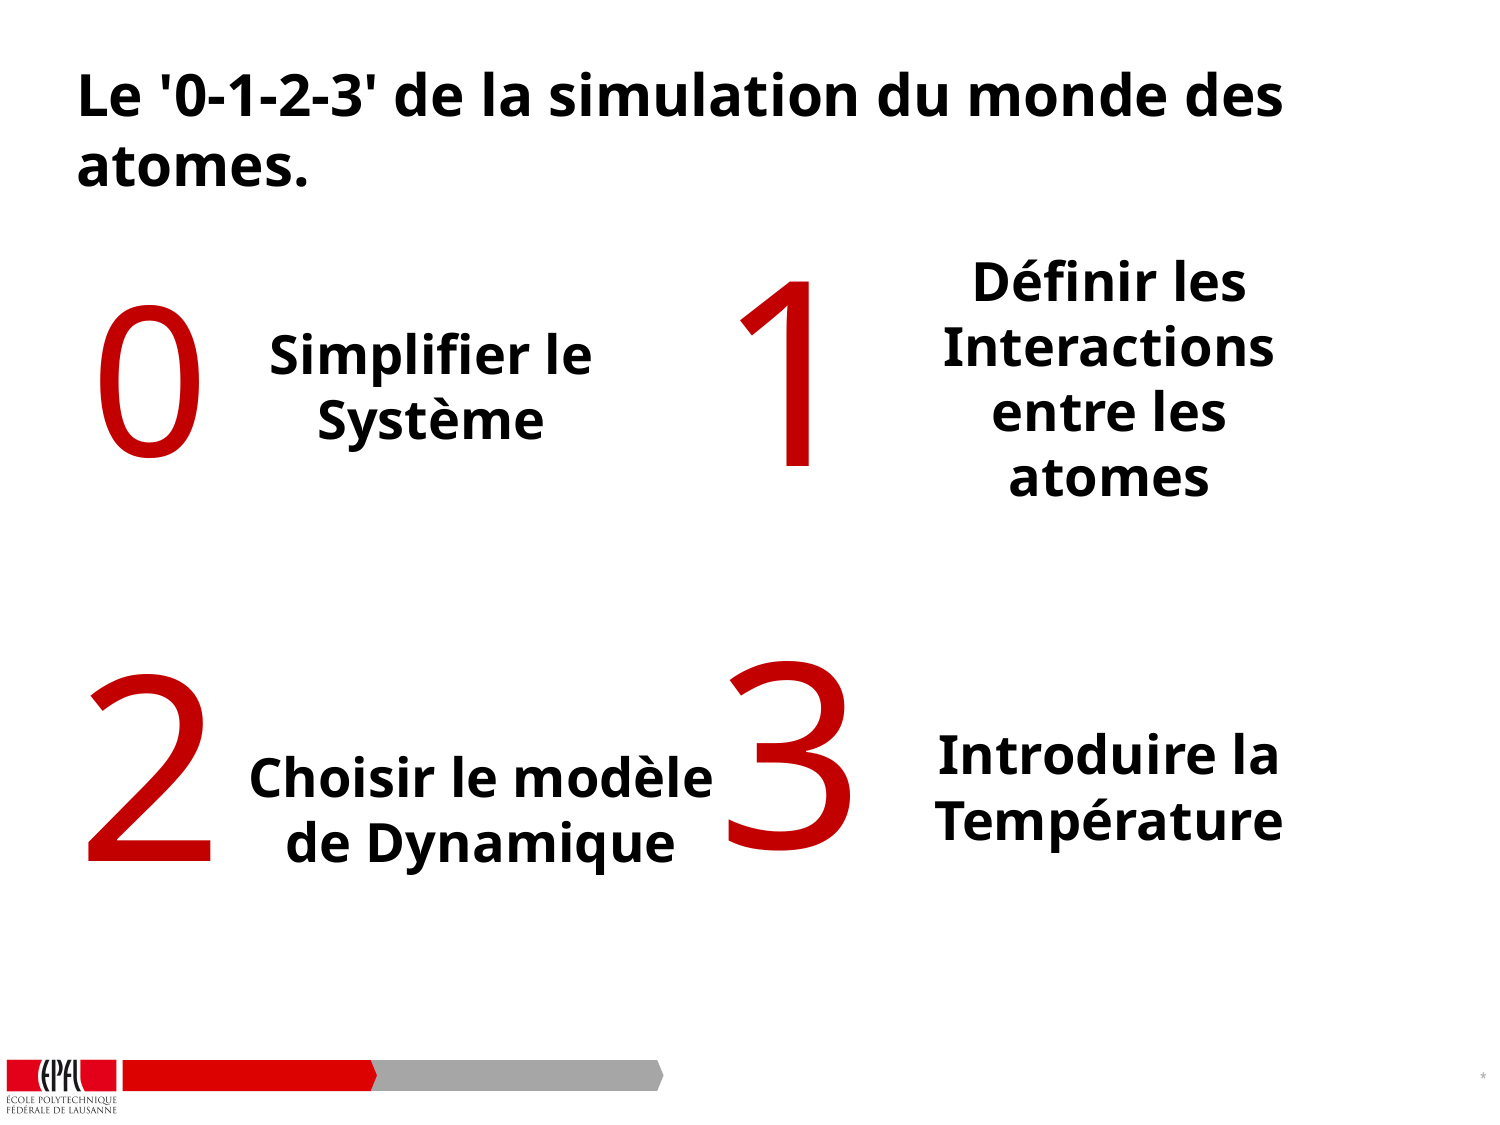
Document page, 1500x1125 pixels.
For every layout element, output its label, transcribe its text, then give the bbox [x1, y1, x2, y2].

text_box 3 [698, 574, 885, 953]
title Le '0-1-2-3' de la simulation du monde des atomes. [60, 42, 1461, 171]
text_box 2 [29, 588, 271, 914]
text_box Simplifier le Système [248, 305, 615, 476]
text_box Introduire la Température [885, 705, 1343, 889]
text_box Définir les Interactions entre les atomes [907, 232, 1313, 549]
text_box 0 [0, 232, 304, 549]
text_box 1 [654, 192, 928, 530]
text_box Choisir le modèle de Dynamique [271, 728, 698, 912]
picture [3, 1056, 120, 1117]
